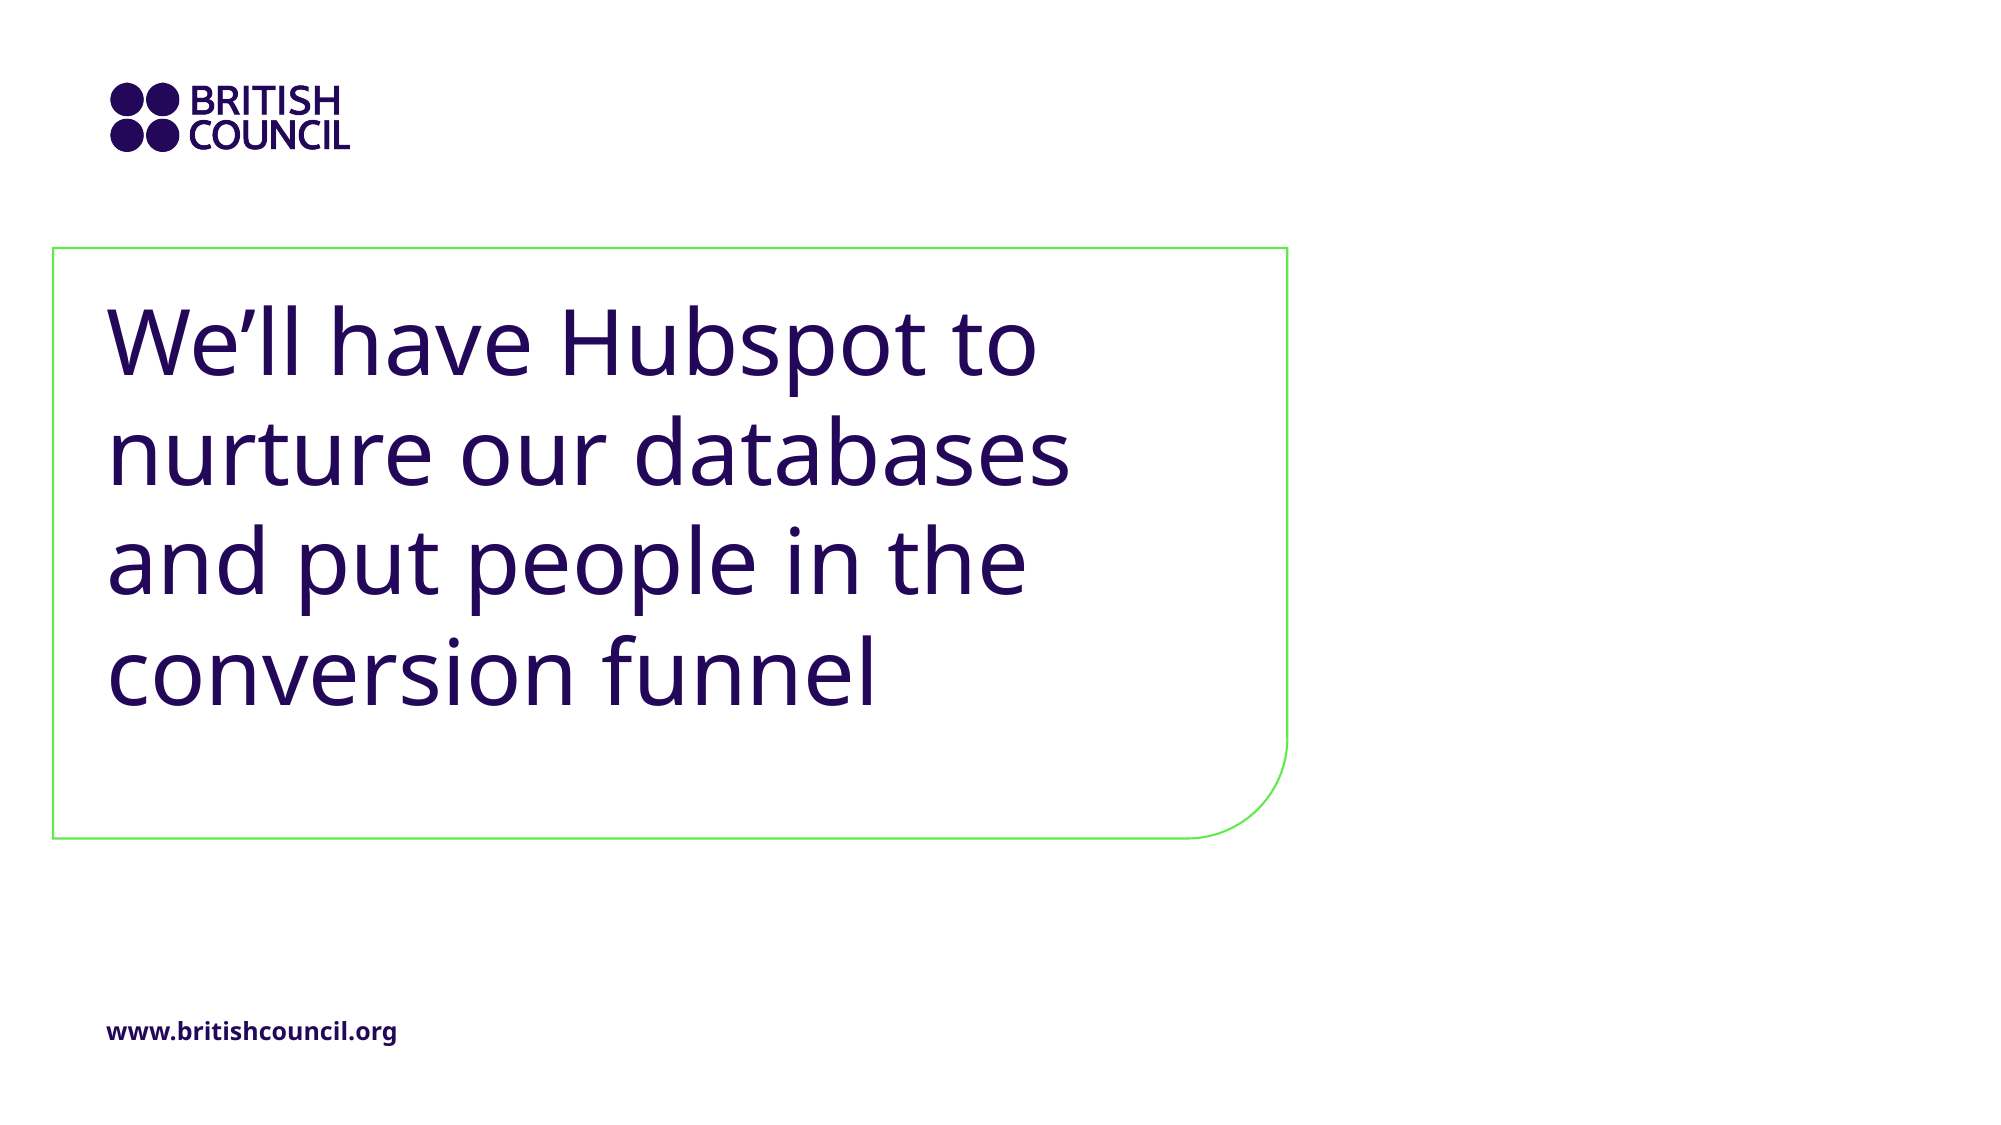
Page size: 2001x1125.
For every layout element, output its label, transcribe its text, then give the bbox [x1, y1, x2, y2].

title We’ll have Hubspot to nurture our databases and put people in the conversion funnel [106, 283, 1235, 520]
picture [110, 82, 350, 152]
footer www.britishcouncil.org [106, 1015, 1902, 1046]
